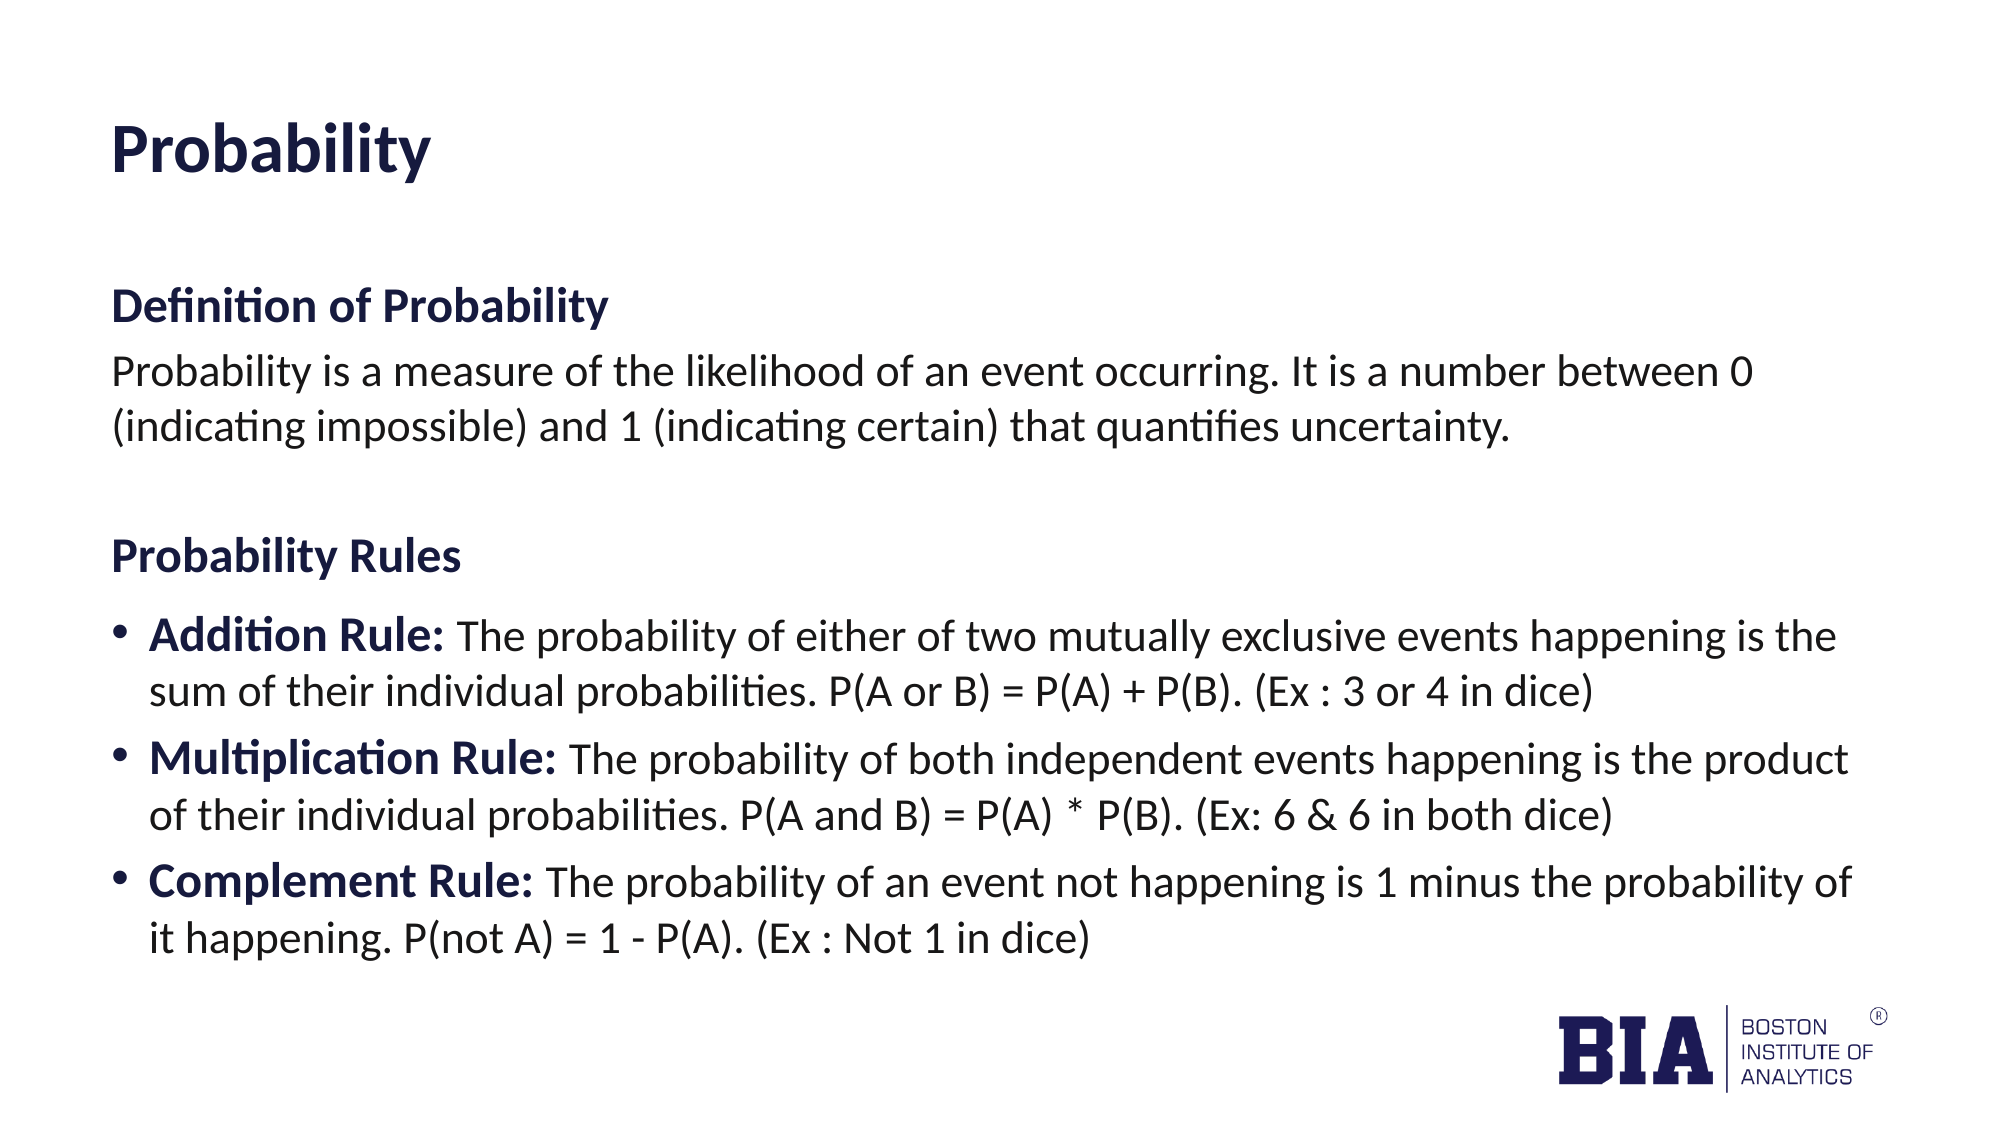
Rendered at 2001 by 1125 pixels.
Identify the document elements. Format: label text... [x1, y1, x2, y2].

picture [1557, 1003, 1889, 1094]
title Probability [111, 99, 1889, 200]
list Definition of Probability Probability is a measure of the likelihood of an event occurring. It is a number between 0 (indicating impossible) and 1 (indicating certain) that quantifies uncertainty. Probability Rules Addition Rule: The probability of either of two mutually exclusive events happening is the sum of their individual probabilities. P(A or B) = P(A) + P(B). (Ex : 3 or 4 in dice) Multiplication Rule: The probability of both independent events happening is the product of their individual probabilities. P(A and B) = P(A) * P(B). (Ex: 6 & 6 in both dice) Complement Rule: The probability of an event not happening is 1 minus the probability of it happening. P(not A) = 1 - P(A). (Ex : Not 1 in dice) [111, 272, 1889, 994]
